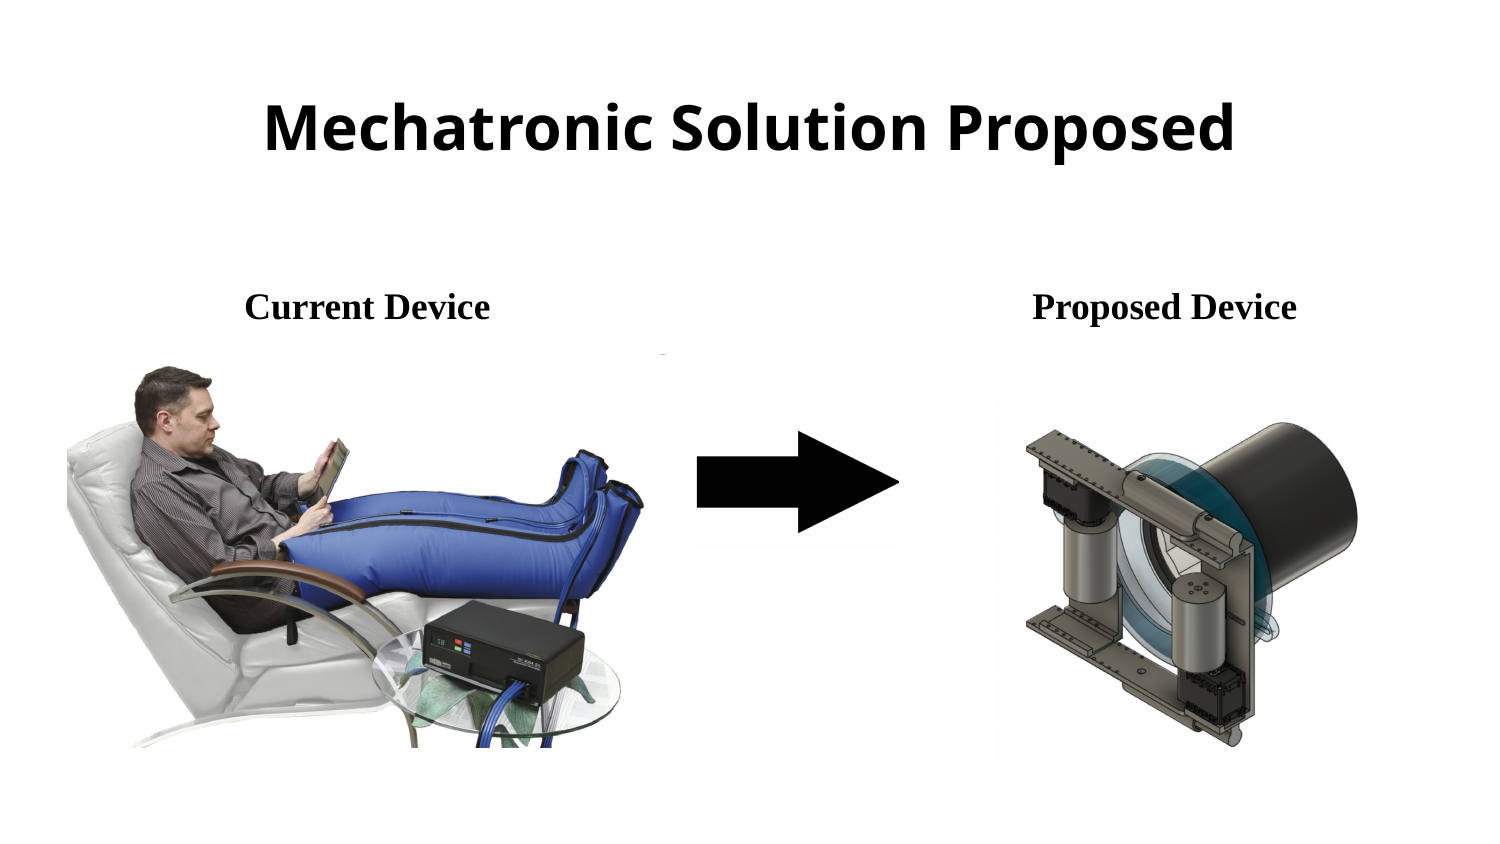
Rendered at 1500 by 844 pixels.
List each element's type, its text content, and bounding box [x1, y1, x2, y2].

picture [696, 397, 900, 548]
list Current Device [51, 189, 684, 827]
list Proposed Device [848, 189, 1482, 827]
picture [67, 353, 672, 748]
title Mechatronic Solution Proposed [51, 72, 1449, 176]
picture [995, 397, 1415, 764]
